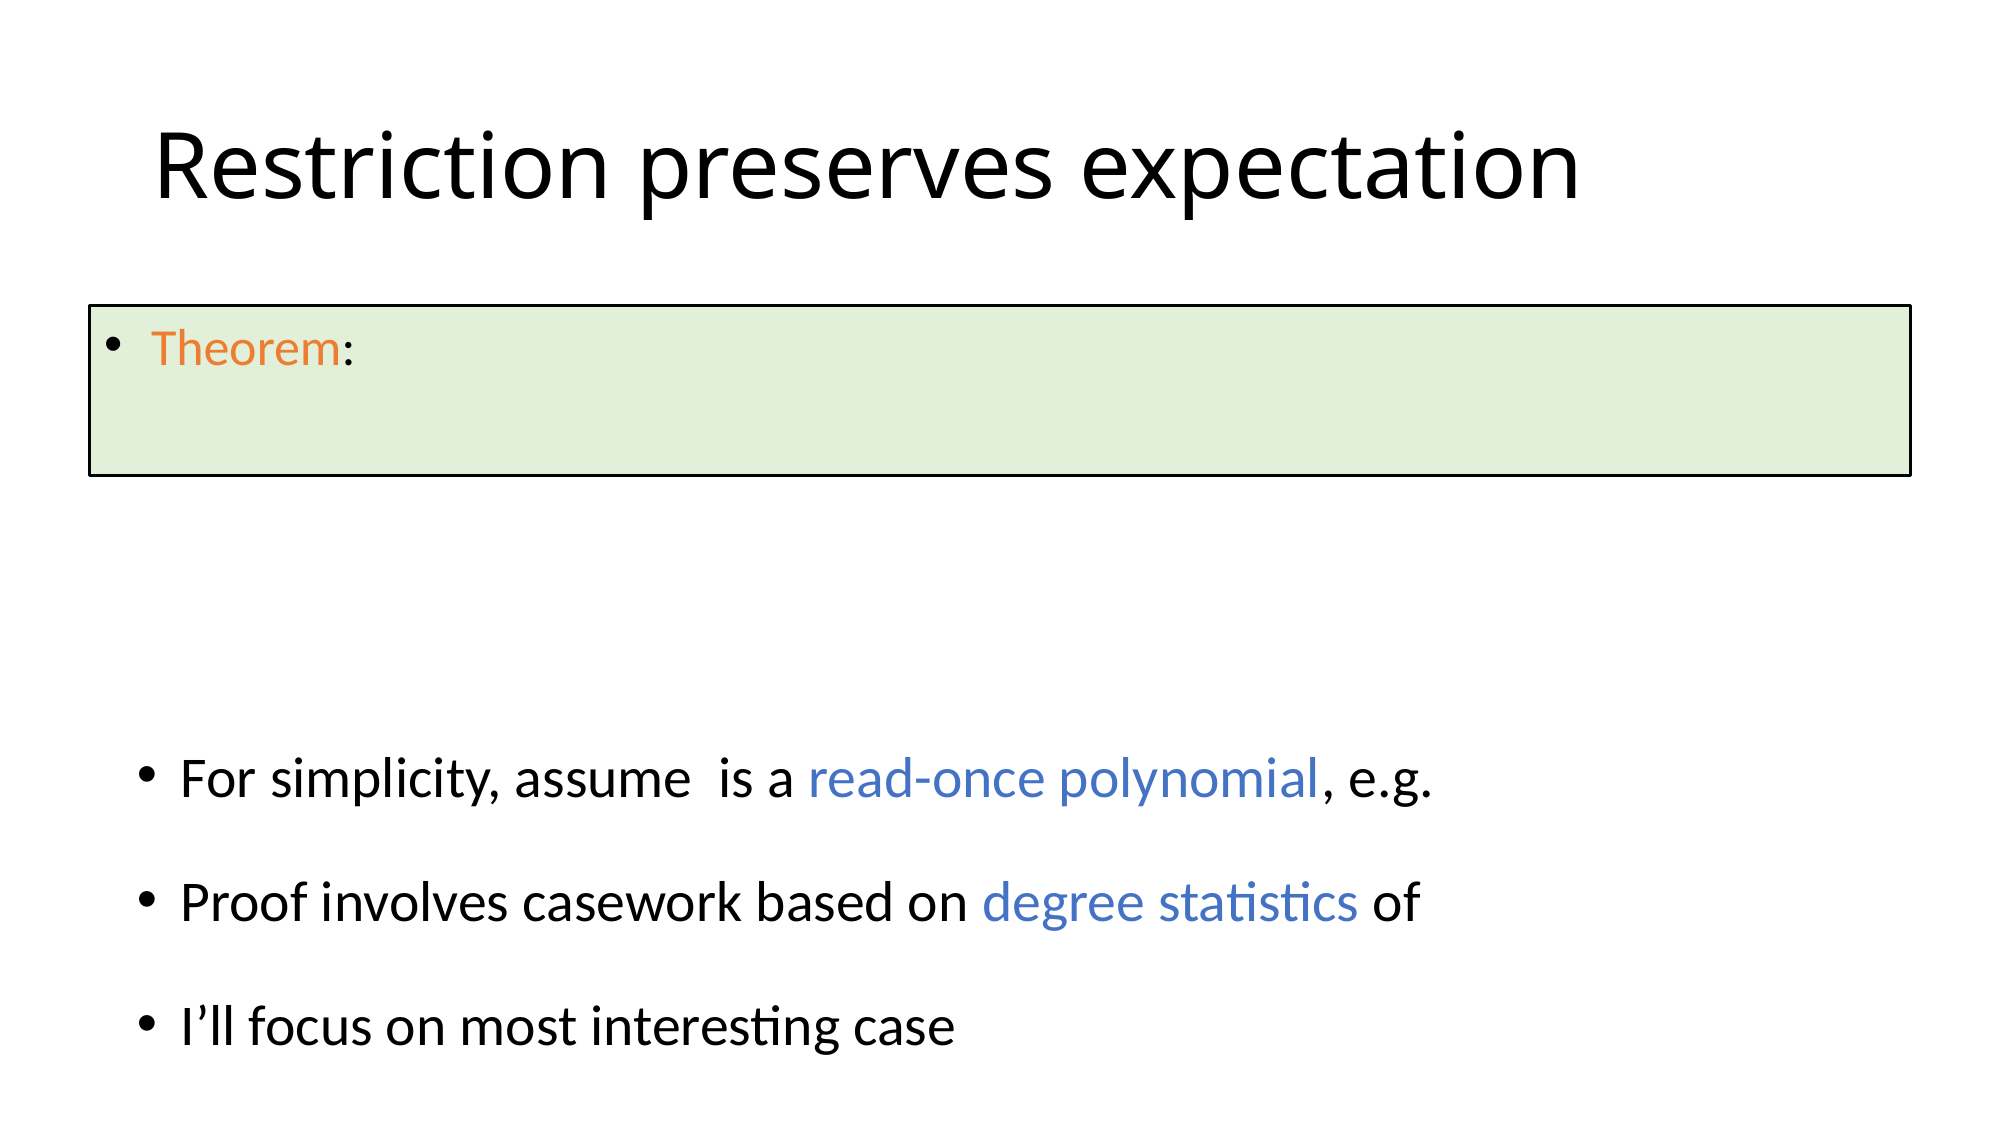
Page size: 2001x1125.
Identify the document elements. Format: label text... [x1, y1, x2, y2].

title Restriction preserves expectation [137, 59, 1863, 278]
